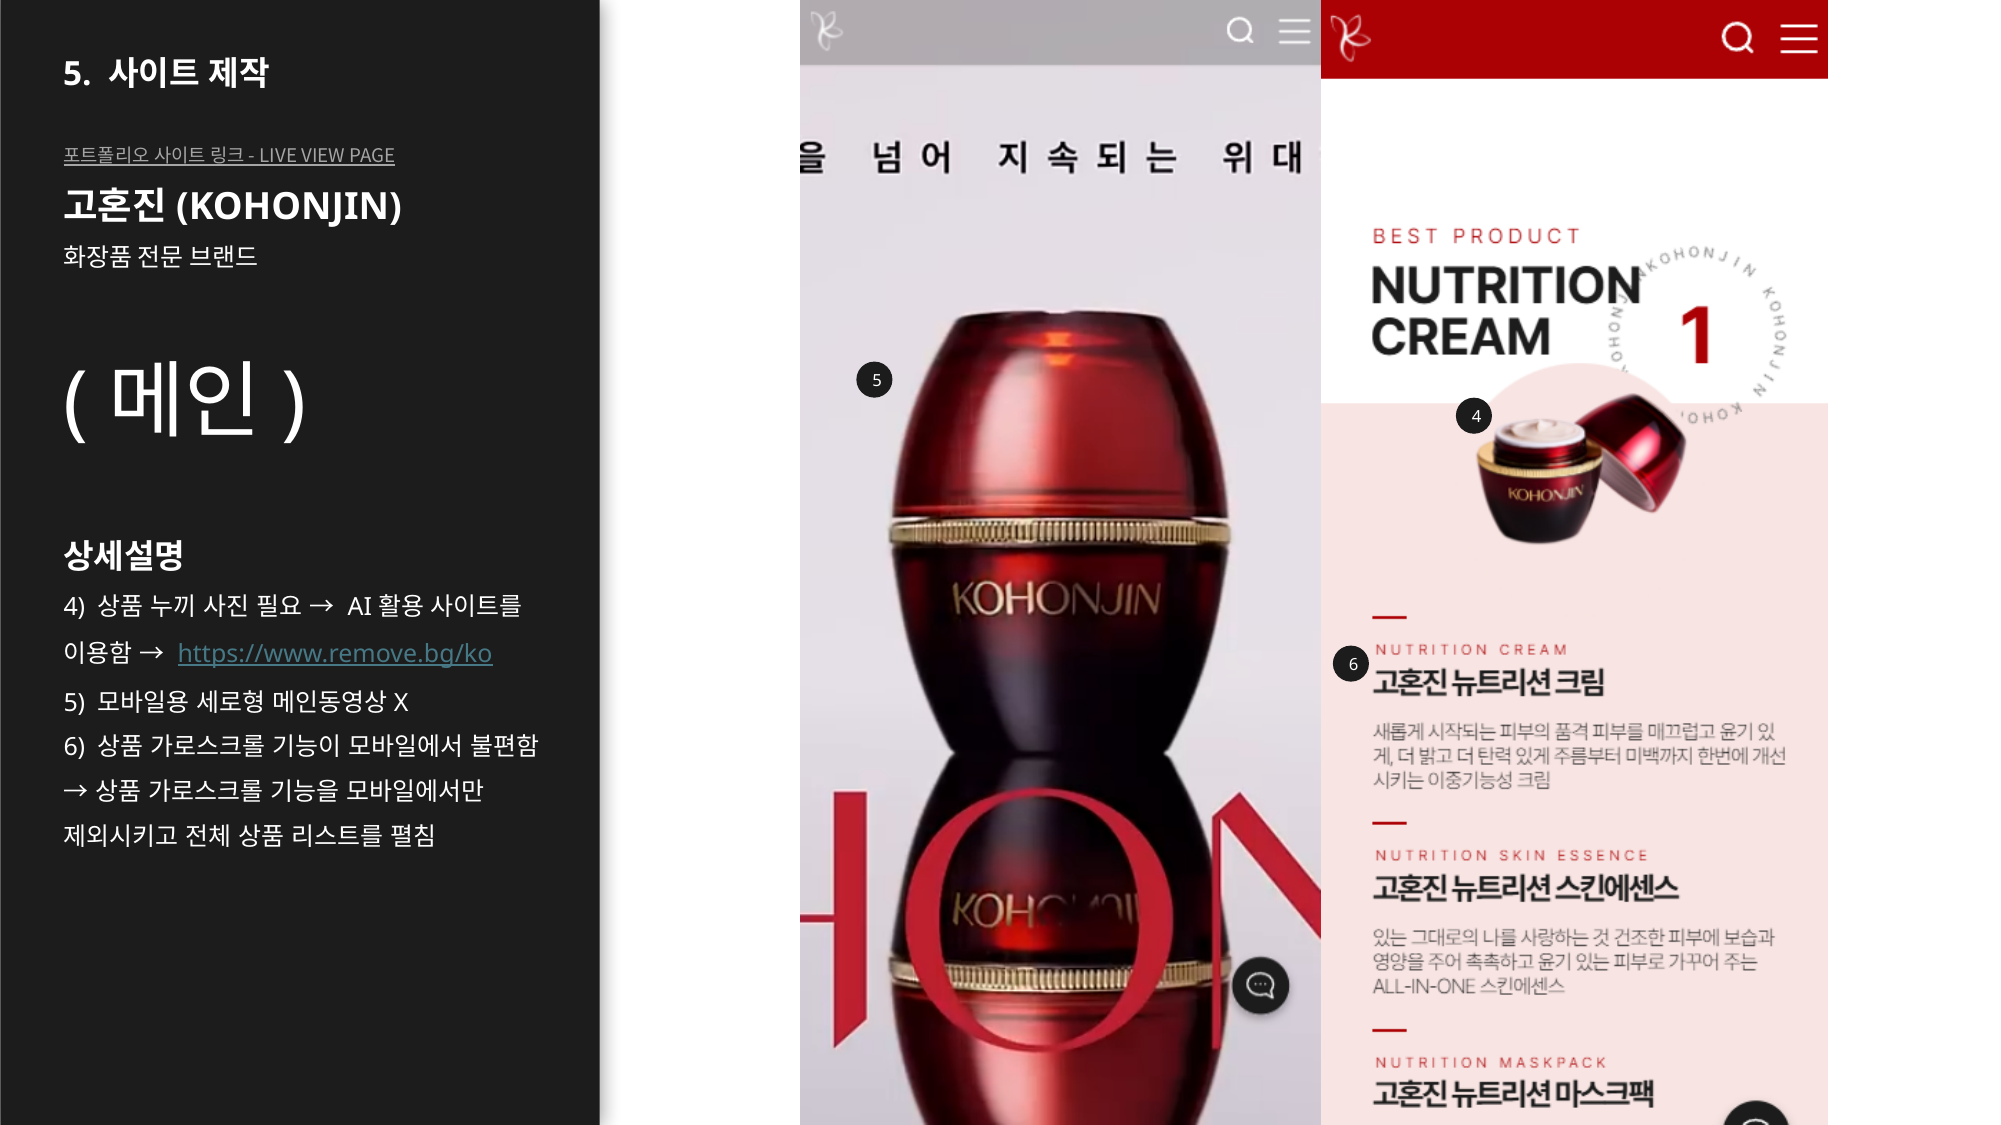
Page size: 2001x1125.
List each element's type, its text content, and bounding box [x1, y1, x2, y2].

text_box [0, 0, 601, 1125]
text_box 고혼진(KOHONJIN) 화장품 전문 브랜드 [48, 179, 579, 280]
text_box (메인) [48, 339, 579, 455]
text_box 상세설명 4) 상품 누끼 사진 필요 → AI활용 사이트를 이용함 → https://www.remove.bg/ko 5) 모바일용 세로형 메인동영상X 6) 상품 가로스크롤 기능이 모바일에서 불편함 → 상품 가로스크롤 기능을 모바일에서만 제외시키고 전체 상품 리스트를 펼침 [48, 507, 579, 859]
picture [800, 0, 1828, 1125]
text_box 5. 사이트 제작 [48, 45, 579, 100]
text_box 포트폴리오 사이트 링크 - LIVE VIEW PAGE [48, 136, 579, 179]
